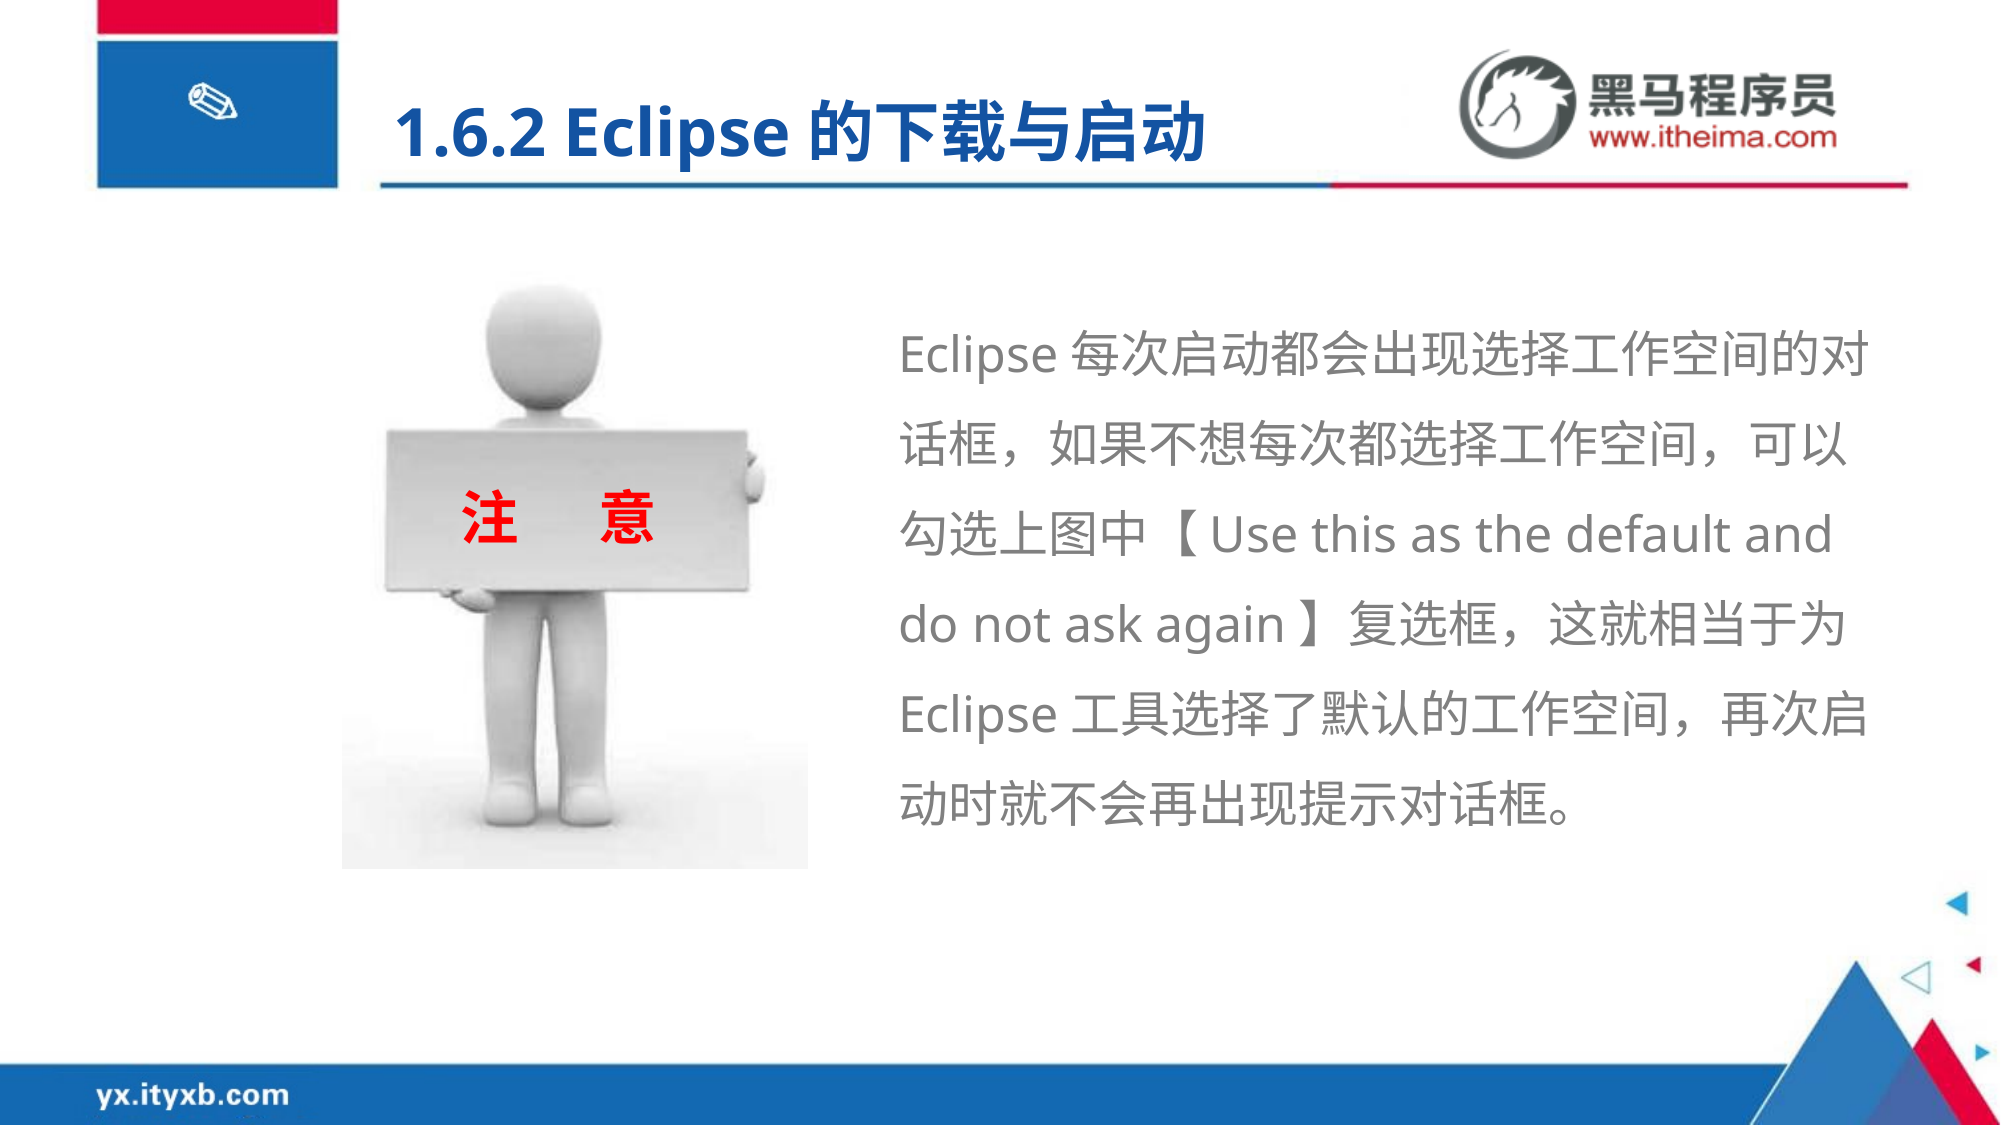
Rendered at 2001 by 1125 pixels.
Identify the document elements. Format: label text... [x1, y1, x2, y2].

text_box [342, 265, 808, 869]
text_box 1.6.2 Eclipse的下载与启动 [379, 82, 1310, 177]
text_box Eclipse每次启动都会出现选择工作空间的对话框，如果不想每次都选择工作空间，可以勾选上图中【Use this as the default and do not ask again】复选框，这就相当于为Eclipse工具选择了默认的工作空间，再次启动时就不会再出现提示对话框。 [883, 285, 1895, 875]
picture [0, 0, 2001, 1125]
